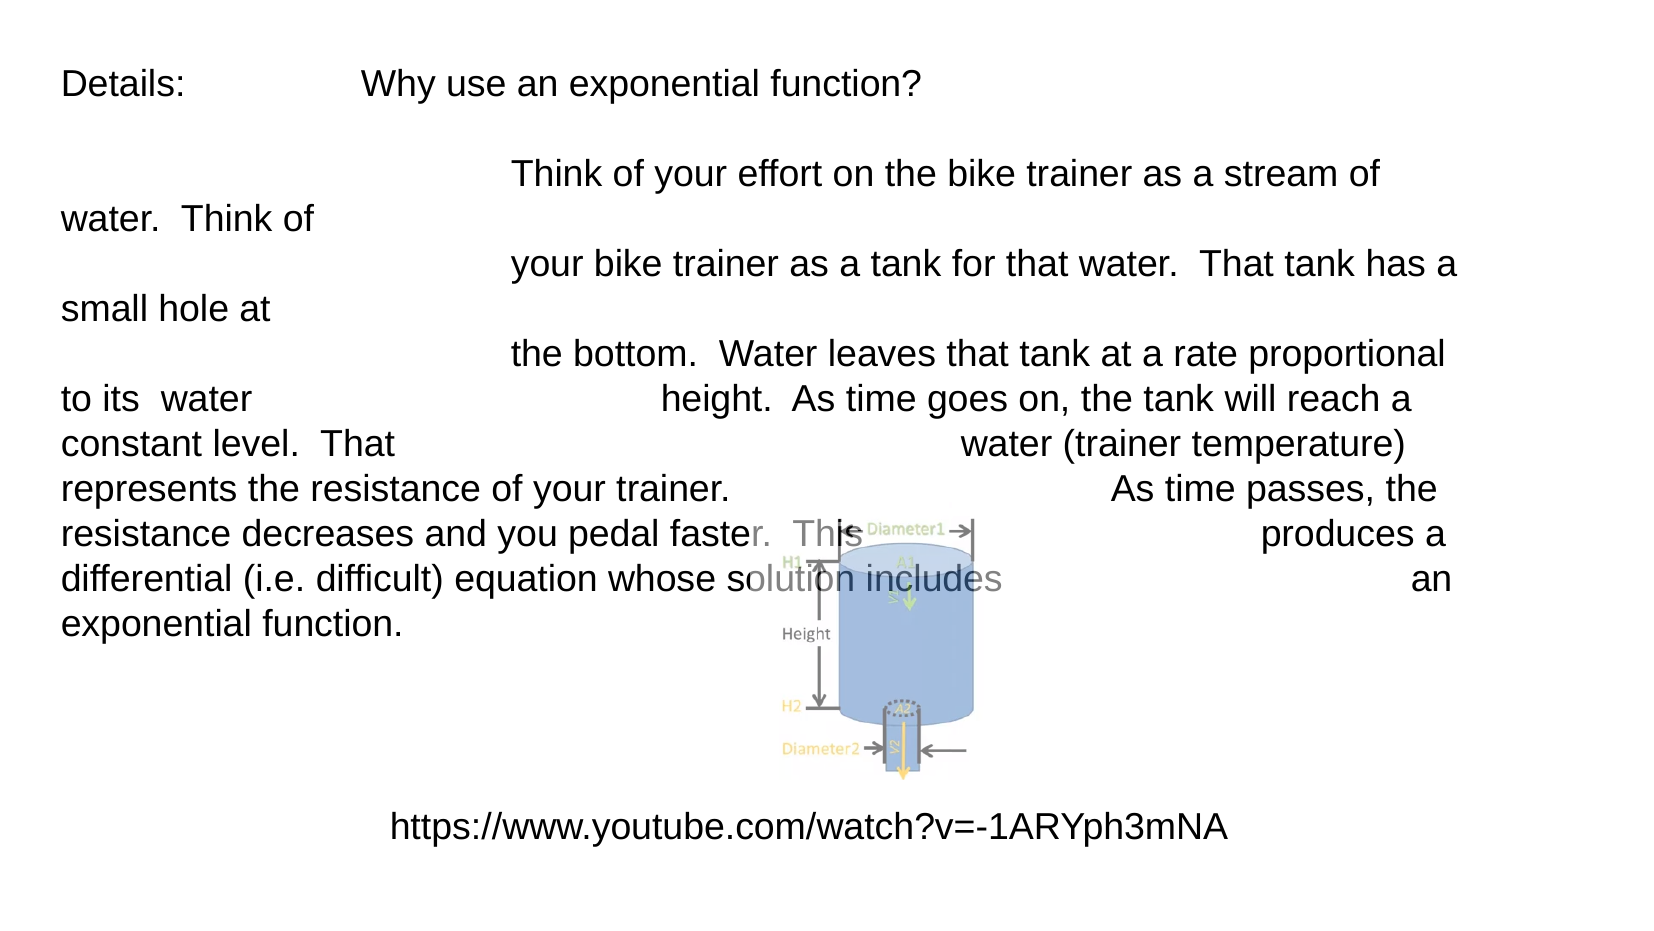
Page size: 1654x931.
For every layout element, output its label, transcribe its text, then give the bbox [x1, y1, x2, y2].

text_box https://www.youtube.com/watch?v=-1ARYph3mNA [374, 794, 1395, 852]
text_box Details: Why use an exponential function? Think of your effort on the bike trainer as a stream of water. Think of your bike trainer as a tank for that water. That tank has a small hole at the bottom. Water leaves that tank at a rate proportional to its water height. As time goes on, the tank will reach a constant level. That water (trainer temperature) represents the resistance of your trainer. As time passes, the resistance decreases and you pedal faster. This produces a differential (i.e. difficult) equation whose solution includes an exponential function. [46, 51, 1485, 486]
picture [749, 494, 1036, 781]
